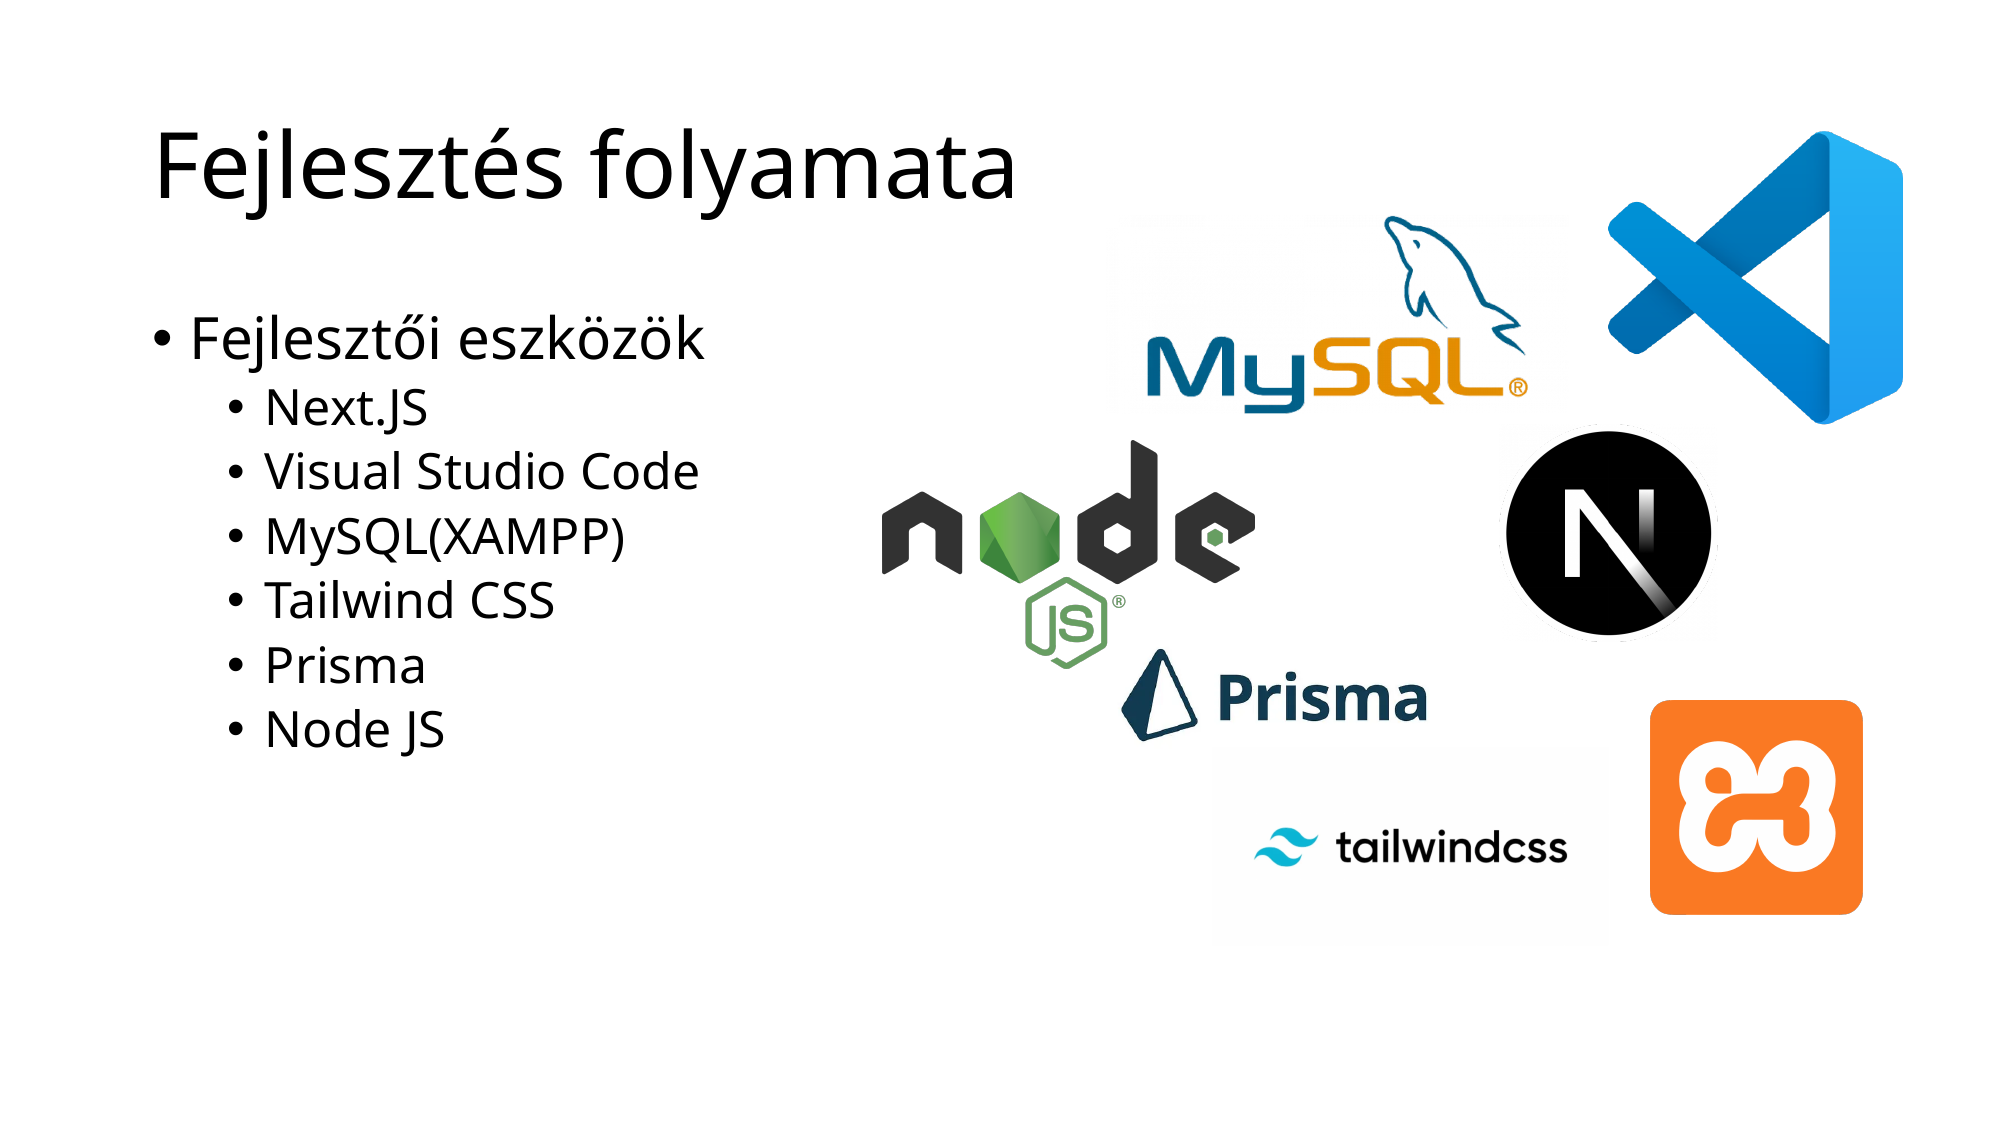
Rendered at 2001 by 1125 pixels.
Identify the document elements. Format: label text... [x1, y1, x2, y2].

list Fejlesztői eszközök Next.JS Visual Studio Code MySQL(XAMPP) Tailwind CSS Prisma Node JS [137, 301, 1863, 1016]
title Fejlesztés folyamata [137, 59, 1863, 278]
picture [1105, 214, 1570, 414]
picture [1499, 129, 1903, 643]
picture [1649, 700, 1863, 916]
picture [881, 440, 1610, 947]
